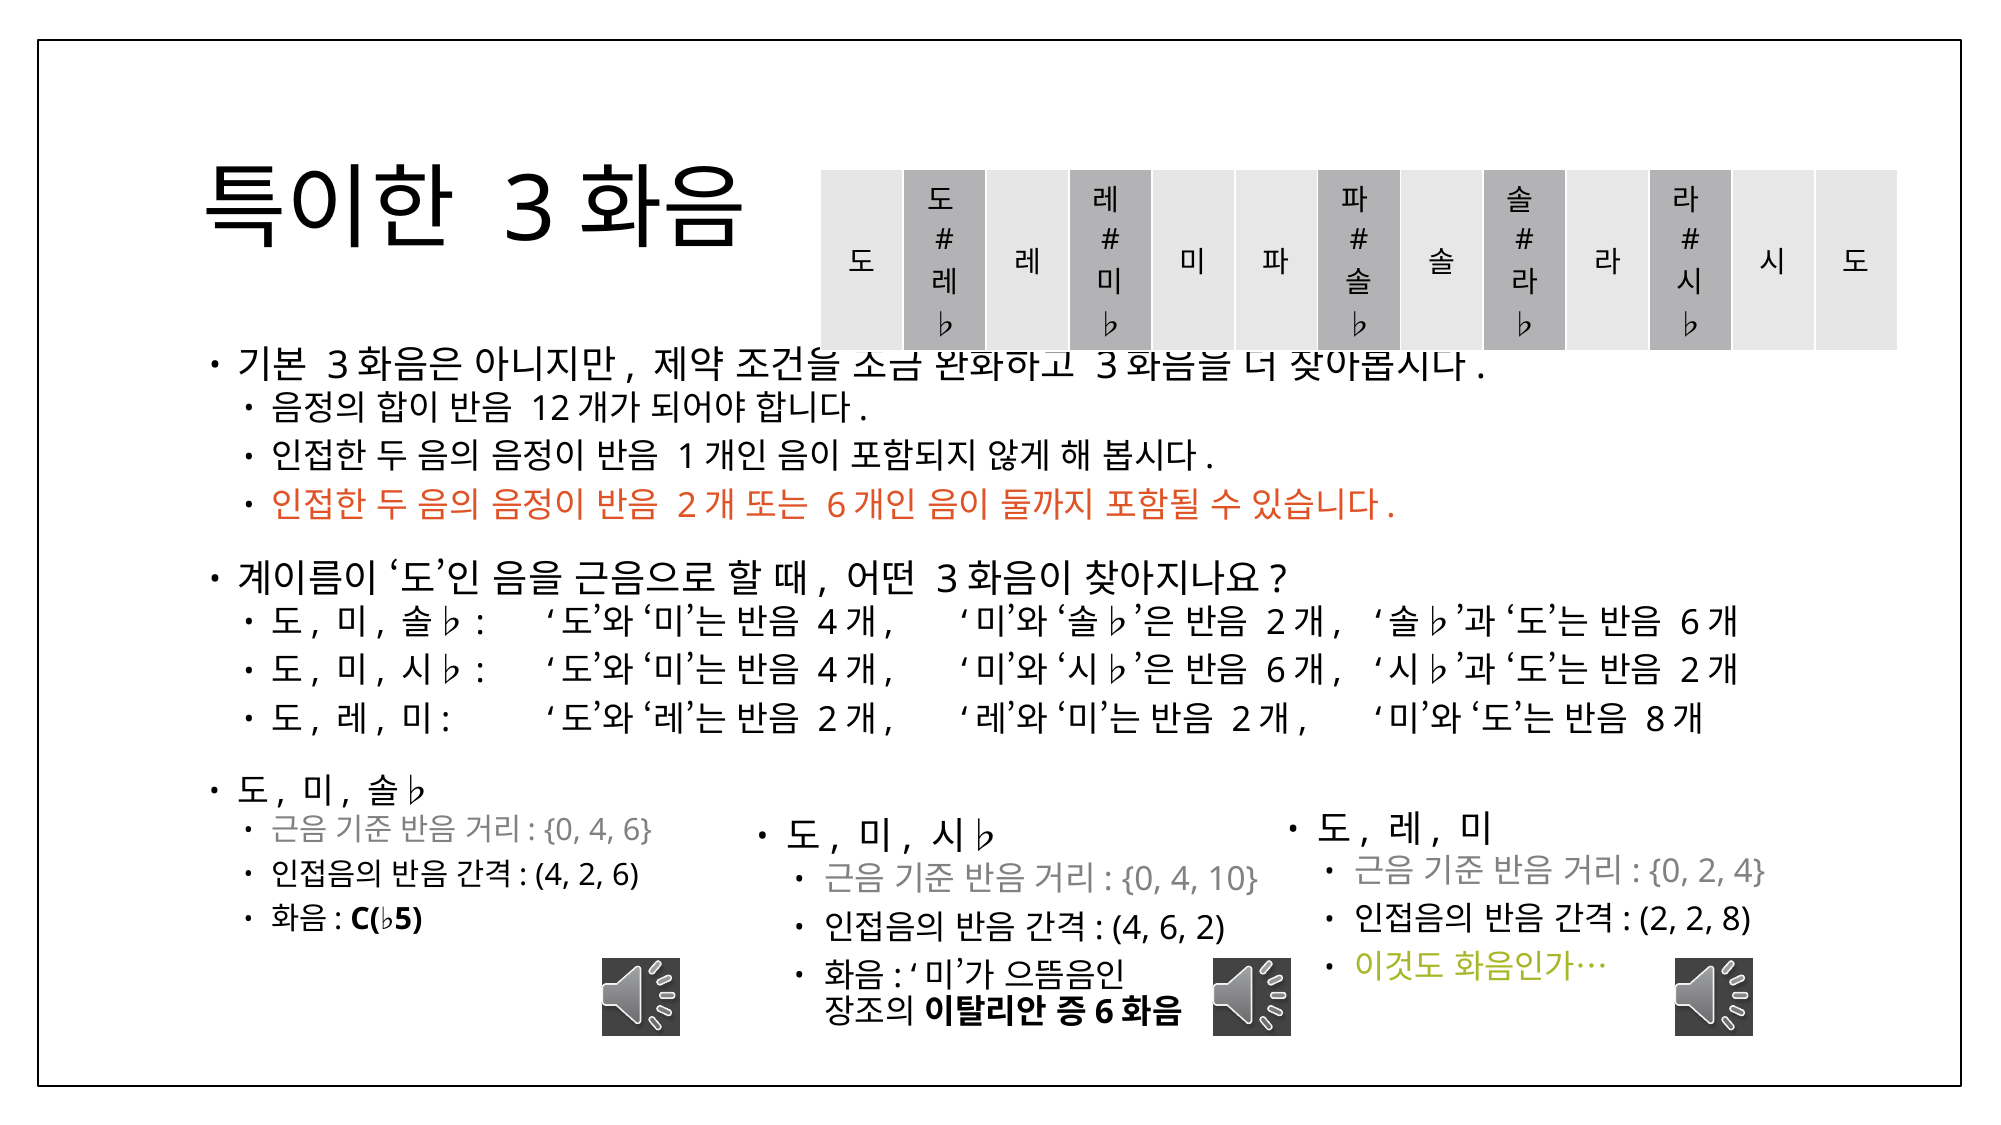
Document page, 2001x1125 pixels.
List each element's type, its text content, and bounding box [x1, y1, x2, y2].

table_header 라 [1567, 170, 1648, 350]
table_header 라# 시♭ [1650, 170, 1731, 350]
text_box 도, 레, 미 근음 기준 반음 거리: {0, 2, 4} 인접음의 반음 간격: (2, 2, 8) 이것도 화음인가… [1278, 352, 1809, 998]
table_header 솔# 라♭ [1484, 170, 1565, 350]
table_header 파 [1236, 170, 1317, 350]
picture [1673, 956, 1754, 1038]
table_header 도 [1816, 170, 1897, 350]
picture [1211, 956, 1292, 1038]
table_header 시 [1733, 170, 1814, 350]
table_header 미 [1153, 170, 1234, 350]
list 기본 3화음은 아니지만, 제약 조건을 조금 완화하고 3화음을 더 찾아봅시다. 음정의 합이 반음 12개가 되어야 합니다. 인접한 두 음의 음정이 반음 1개인 음이 포함되지 않게 해 봅시다. 인접한 두 음의 음정이 반음 2개 또는 6개인 음이 둘까지 포함될 수 있습니다. 계이름이 ‘도’인 음을 근음으로 할 때, 어떤 3화음이 찾아지나요? 도, 미, 솔♭: ‘도’와 ‘미’는 반음 4개, ‘미’와 ‘솔♭’은 반음 2개, ‘솔♭’과 ‘도’는 반음 6개 도, 미, 시♭: ‘도’와 ‘미’는 반음 4개, ‘미’와 ‘시♭’은 반음 6개, ‘시♭’과 ‘도’는 반음 2개 도, 레, 미: ‘도’와 ‘레’는 반음 2개, ‘레’와 ‘미’는 반음 2개, ‘미’와 ‘도’는 반음 8개 도, 미, 솔♭ 근음 기준 반음 거리: {0, 4, 6} 인접음의 반음 간격: (4, 2, 6) 화음: C(♭5) [187, 337, 820, 1000]
table_header 레 [987, 170, 1068, 350]
table_header 레# 미♭ [1070, 170, 1151, 350]
table_header 솔 [1401, 170, 1482, 350]
table_header 도 [821, 170, 902, 350]
text_box 도, 미, 시♭ 근음 기준 반음 거리: {0, 4, 10} 인접음의 반음 간격: (4, 6, 2) 화음: ‘미’가 으뜸음인 장조의 이탈리안 증6화음 [734, 338, 1278, 1075]
table_header 파# 솔♭ [1318, 170, 1400, 350]
table_header 도# 레♭ [904, 170, 985, 350]
title 특이한 3화음 [187, 99, 1808, 323]
picture [600, 956, 682, 1038]
